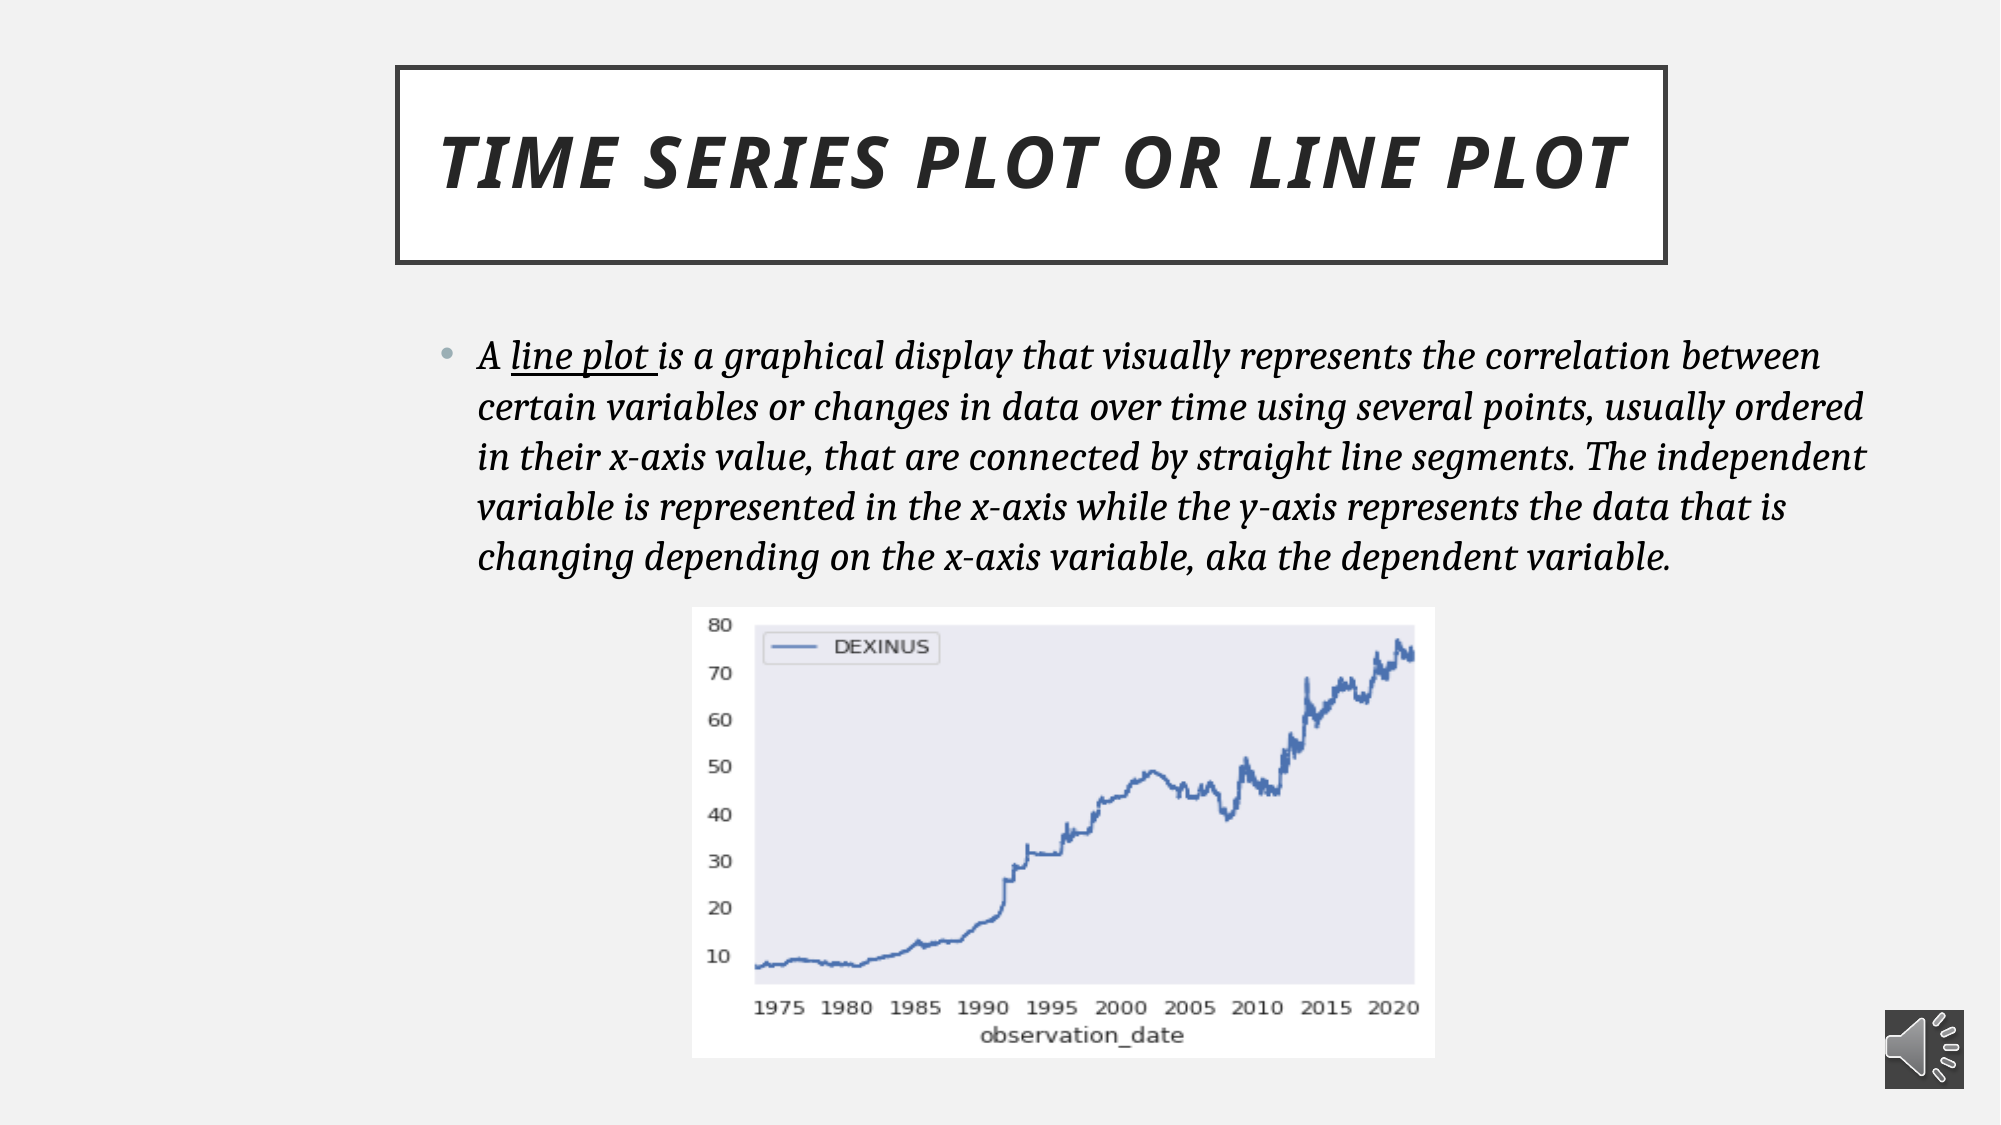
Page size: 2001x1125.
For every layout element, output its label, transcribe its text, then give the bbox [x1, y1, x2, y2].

picture [692, 607, 1435, 1058]
title Time Series Plot or Line Plot [395, 65, 1668, 265]
picture [1884, 1009, 1965, 1090]
list A line plot is a graphical display that visually represents the correlation between certain variables or changes in data over time using several points, usually ordered in their x-axis value, that are connected by straight line segments. The independent variable is represented in the x-axis while the y-axis represents the data that is changing depending on the x-axis variable, aka the dependent variable. [424, 320, 1888, 724]
